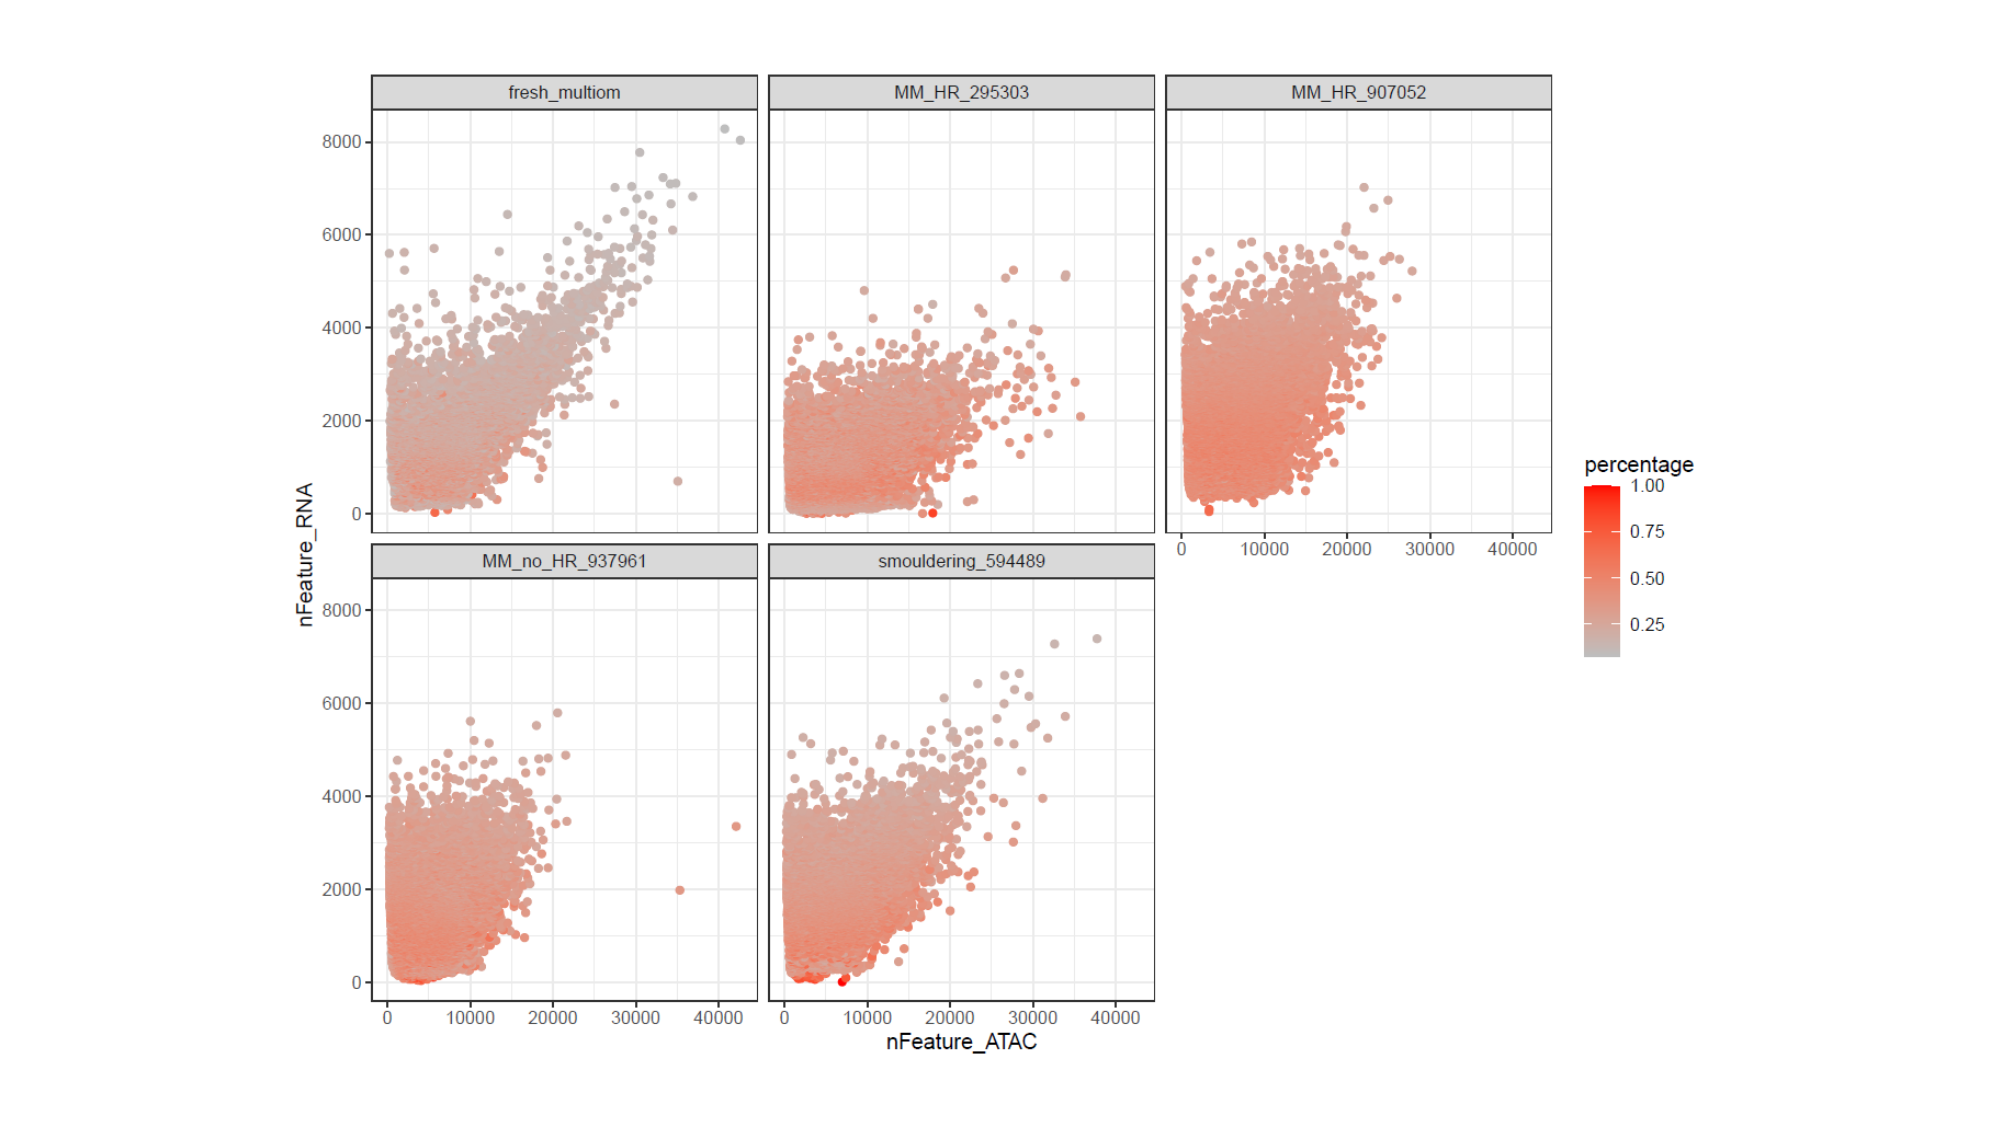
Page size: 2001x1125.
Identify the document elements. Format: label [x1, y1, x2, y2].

picture [293, 68, 1707, 1056]
